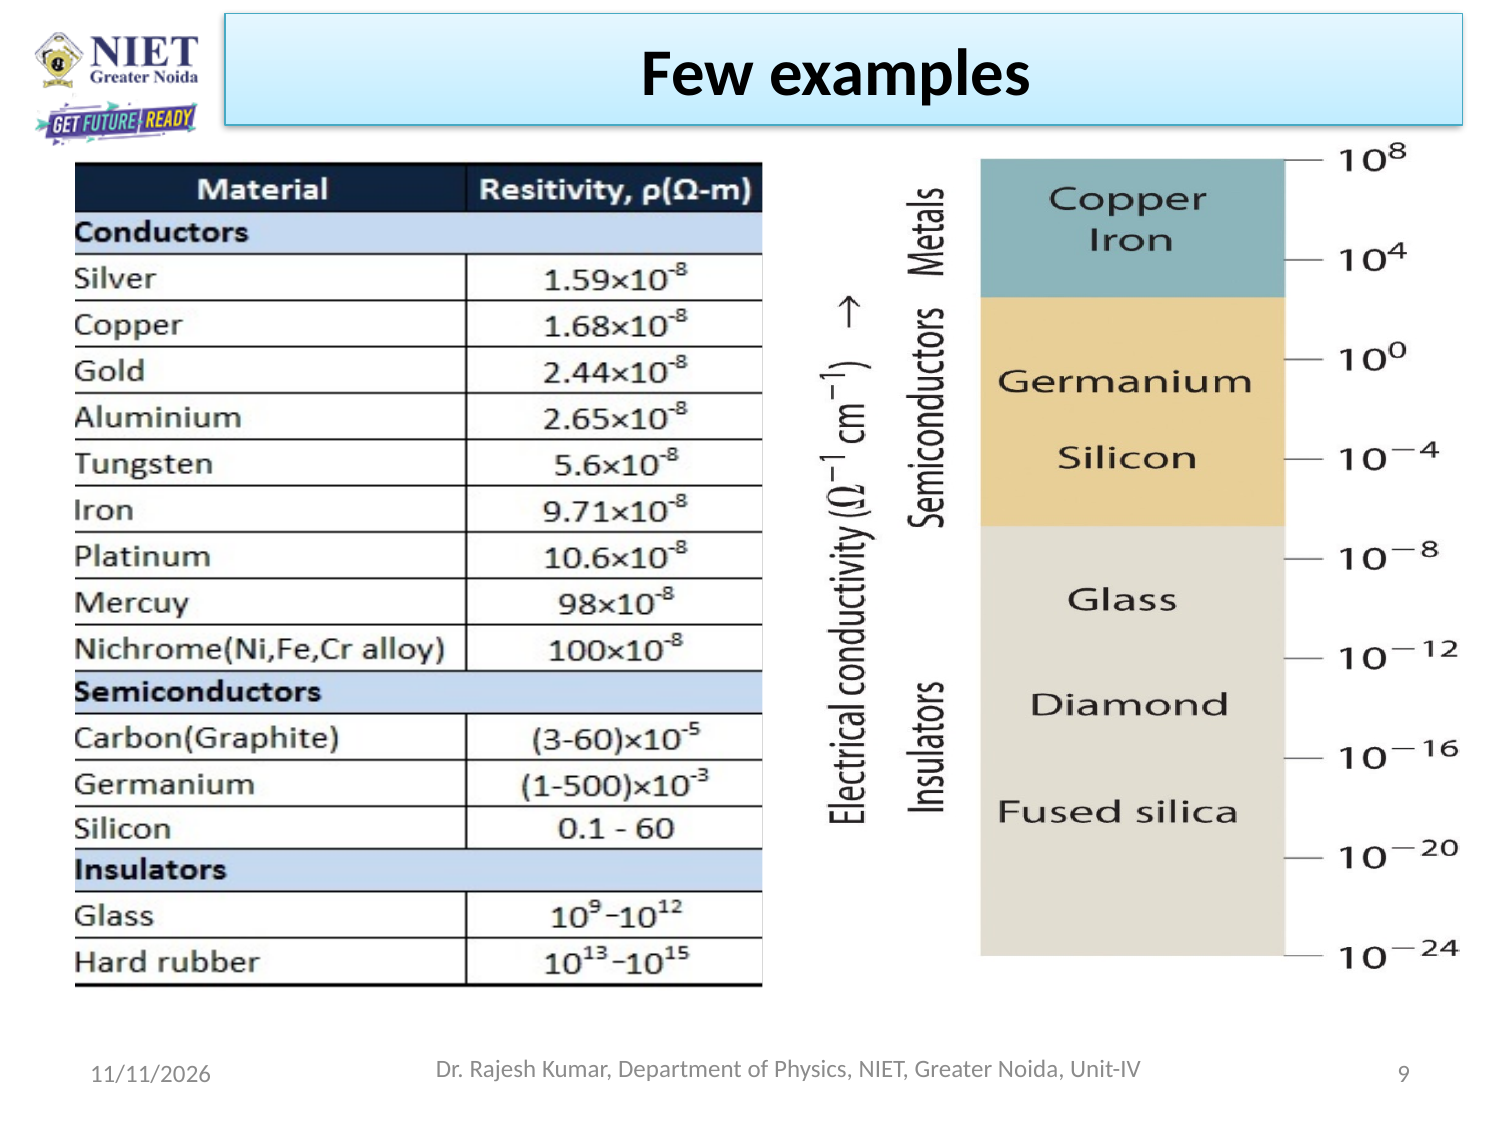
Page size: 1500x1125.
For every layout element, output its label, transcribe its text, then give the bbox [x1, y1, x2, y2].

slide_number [75, 1042, 425, 1103]
picture [74, 159, 763, 992]
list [799, 131, 1460, 977]
text_box Few examples [224, 13, 1463, 126]
slide_number 9 [1074, 1042, 1425, 1103]
footer Dr. Rajesh Kumar, Department of Physics, NIET, Greater Noida, Unit-IV [376, 1037, 1202, 1098]
picture [0, 21, 236, 157]
